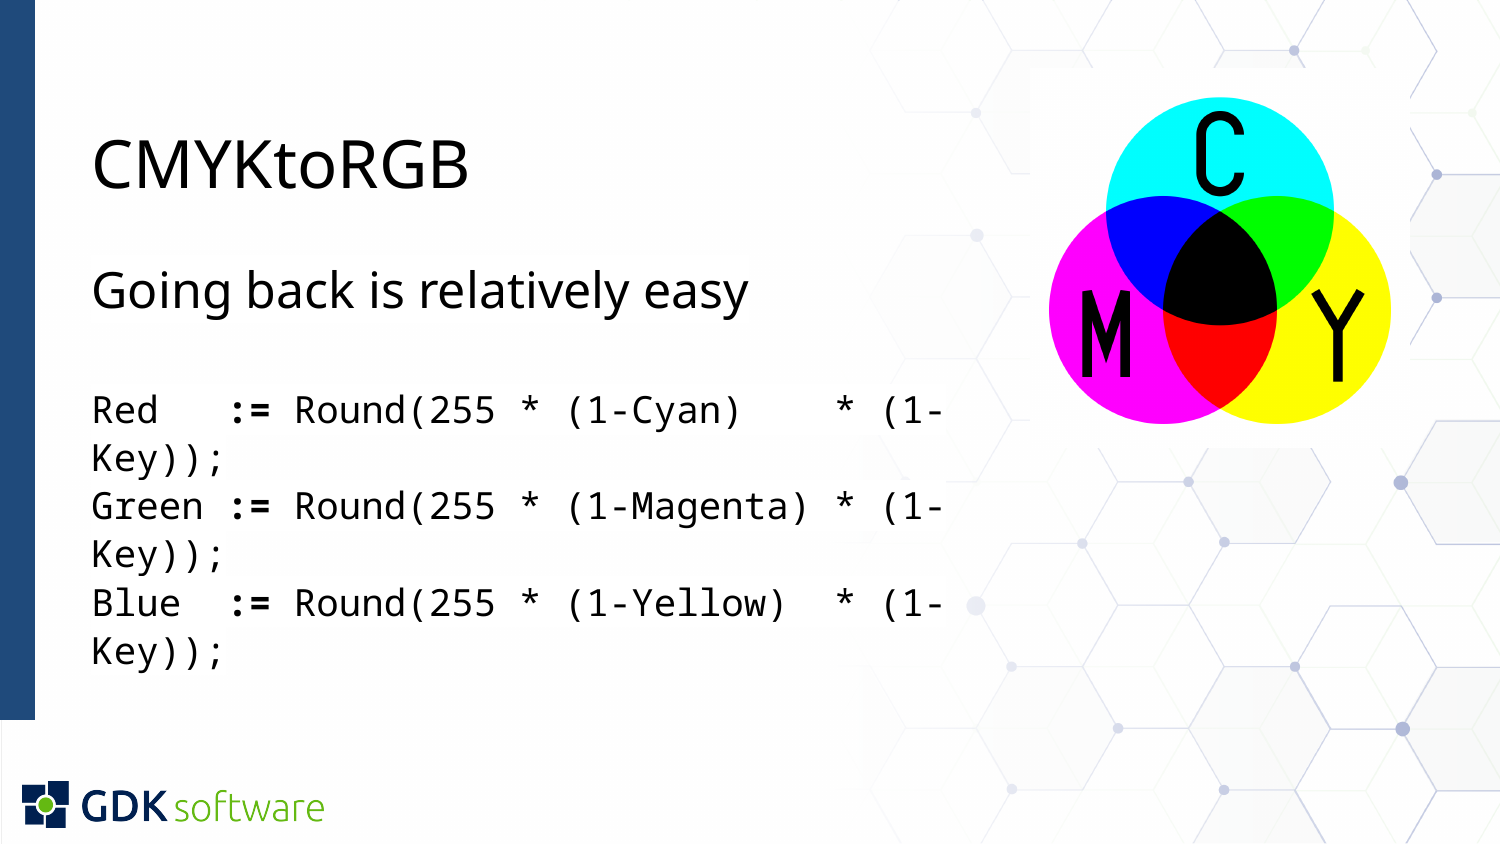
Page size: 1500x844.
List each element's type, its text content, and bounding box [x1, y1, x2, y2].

list Going back is relatively easy Red := Round(255 * (1-Cyan) * (1-Key)); Green := Round(255 * (1-Magenta) * (1-Key)); Blue := Round(255 * (1-Yellow) * (1-Key)); [76, 239, 1031, 777]
picture [1029, 68, 1410, 449]
title CMYKtoRGB [76, 103, 1029, 217]
picture [22, 781, 324, 828]
